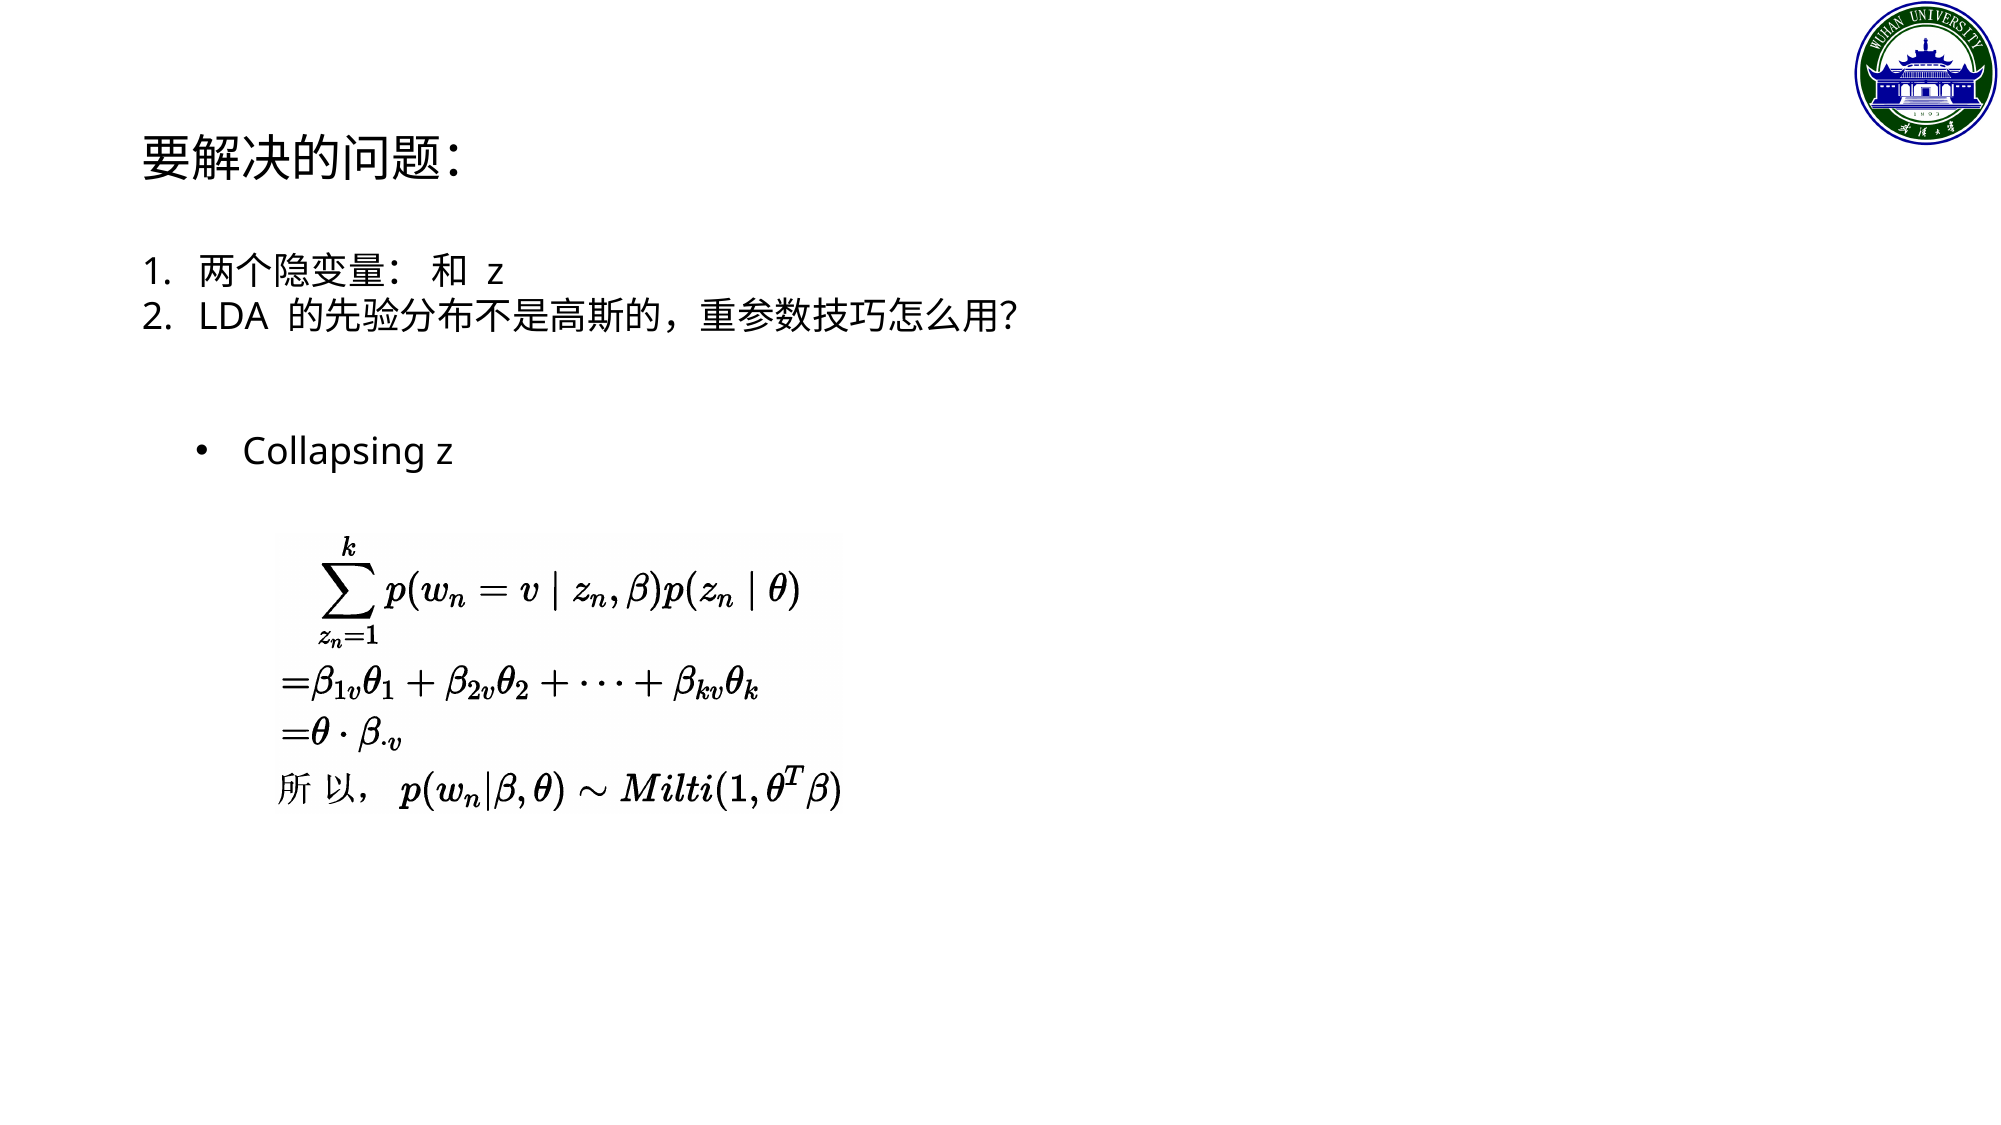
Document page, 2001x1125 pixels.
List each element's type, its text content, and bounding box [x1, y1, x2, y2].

picture [275, 533, 843, 815]
text_box Collapsing z [180, 419, 469, 480]
picture [1853, 0, 2000, 147]
